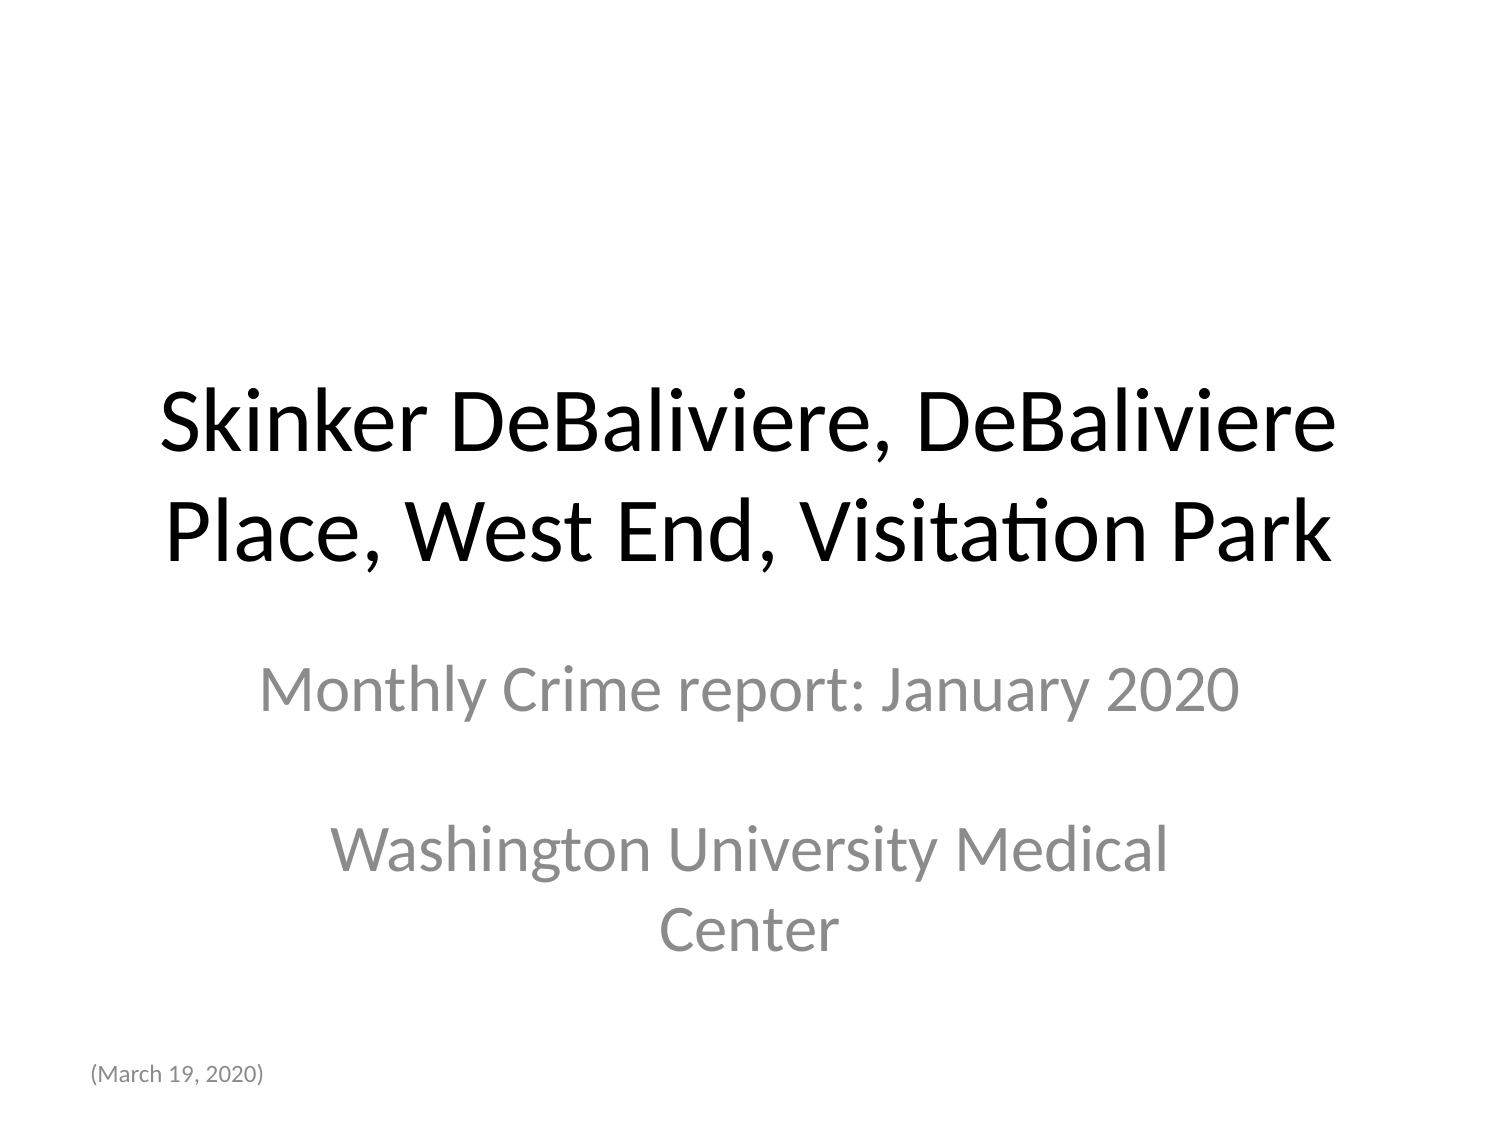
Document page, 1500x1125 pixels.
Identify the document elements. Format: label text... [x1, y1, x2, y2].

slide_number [75, 1042, 425, 1103]
title Skinker DeBaliviere, DeBaliviere Place, West End, Visitation Park [112, 349, 1388, 591]
subtitle Monthly Crime report: January 2020 Washington University Medical Center [225, 637, 1275, 925]
